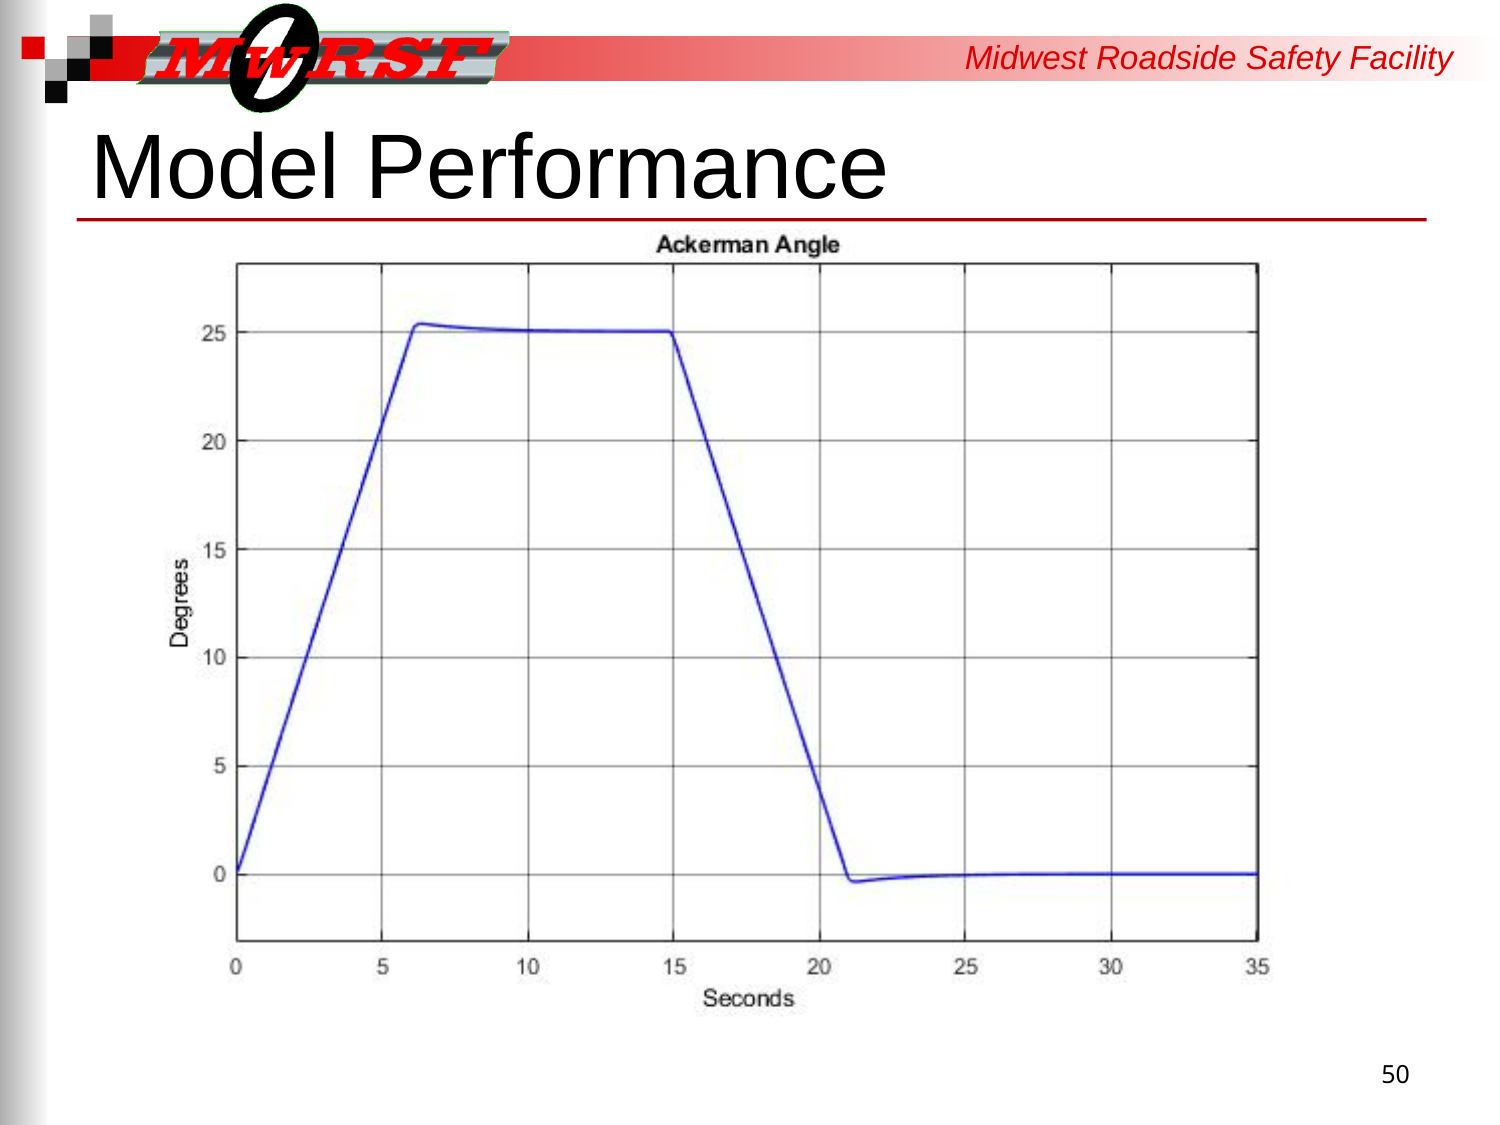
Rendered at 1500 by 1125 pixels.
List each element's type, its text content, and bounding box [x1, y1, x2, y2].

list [164, 229, 1290, 1026]
title Model Performance [75, 94, 1425, 230]
slide_number 50 [1074, 1024, 1426, 1101]
picture [135, 2, 510, 94]
